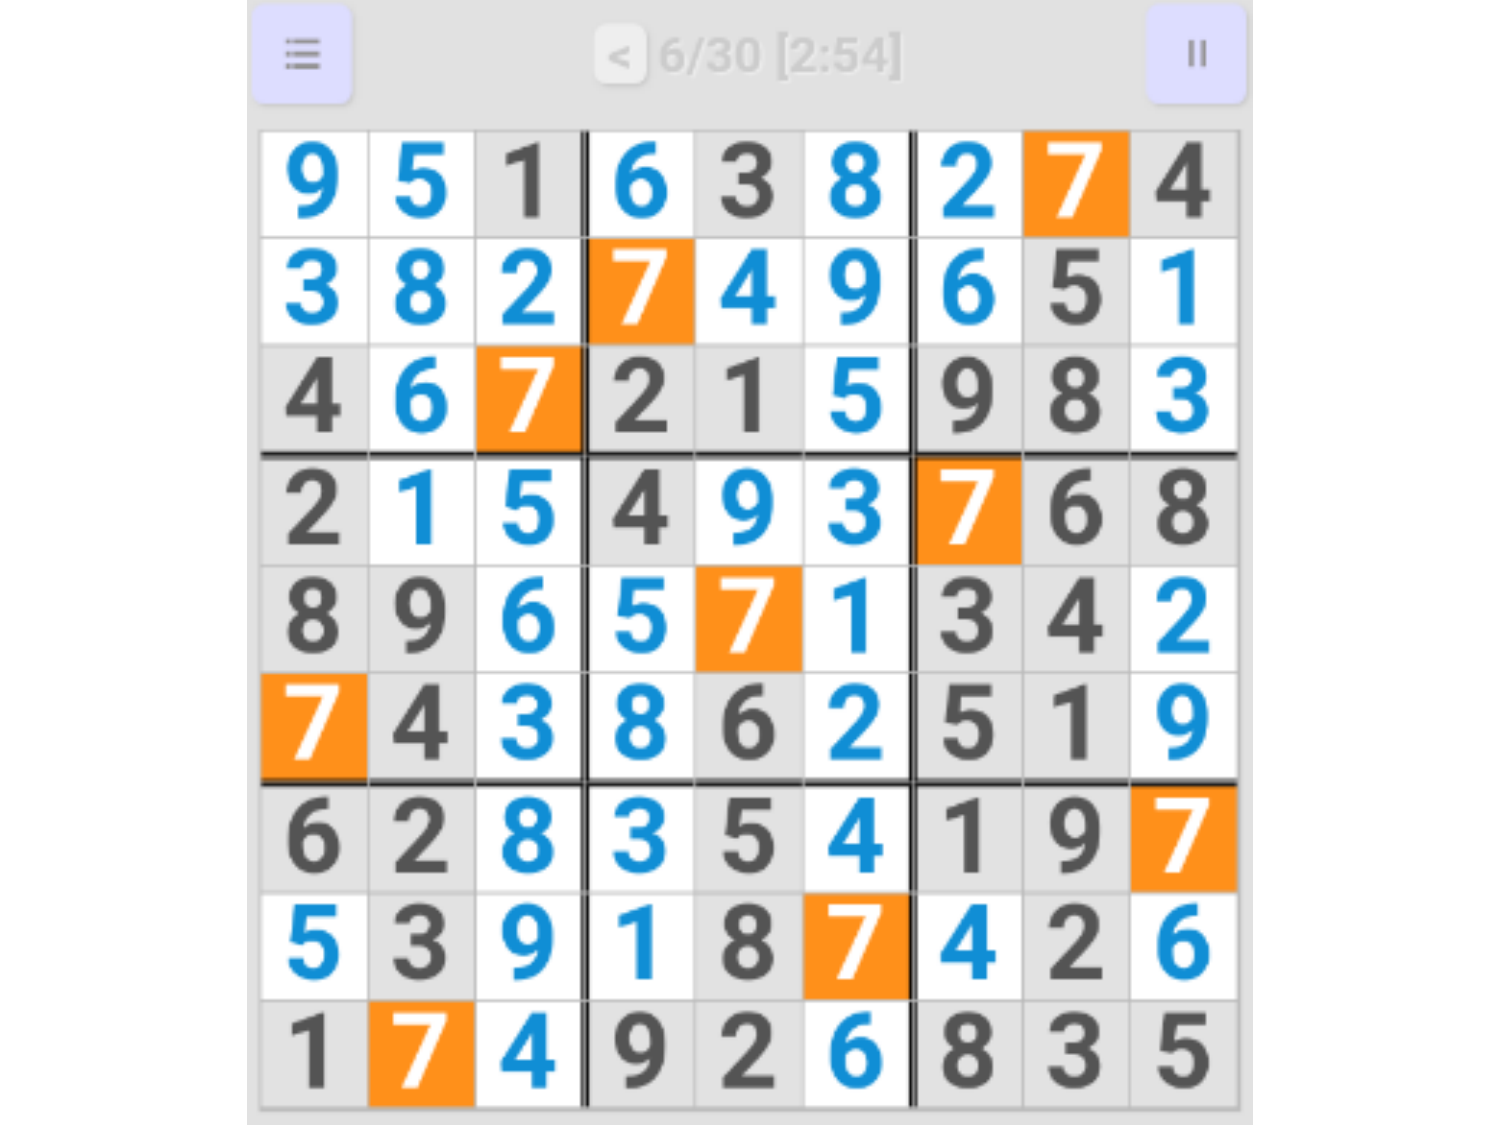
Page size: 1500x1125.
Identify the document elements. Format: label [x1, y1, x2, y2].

picture [247, 0, 1253, 1125]
